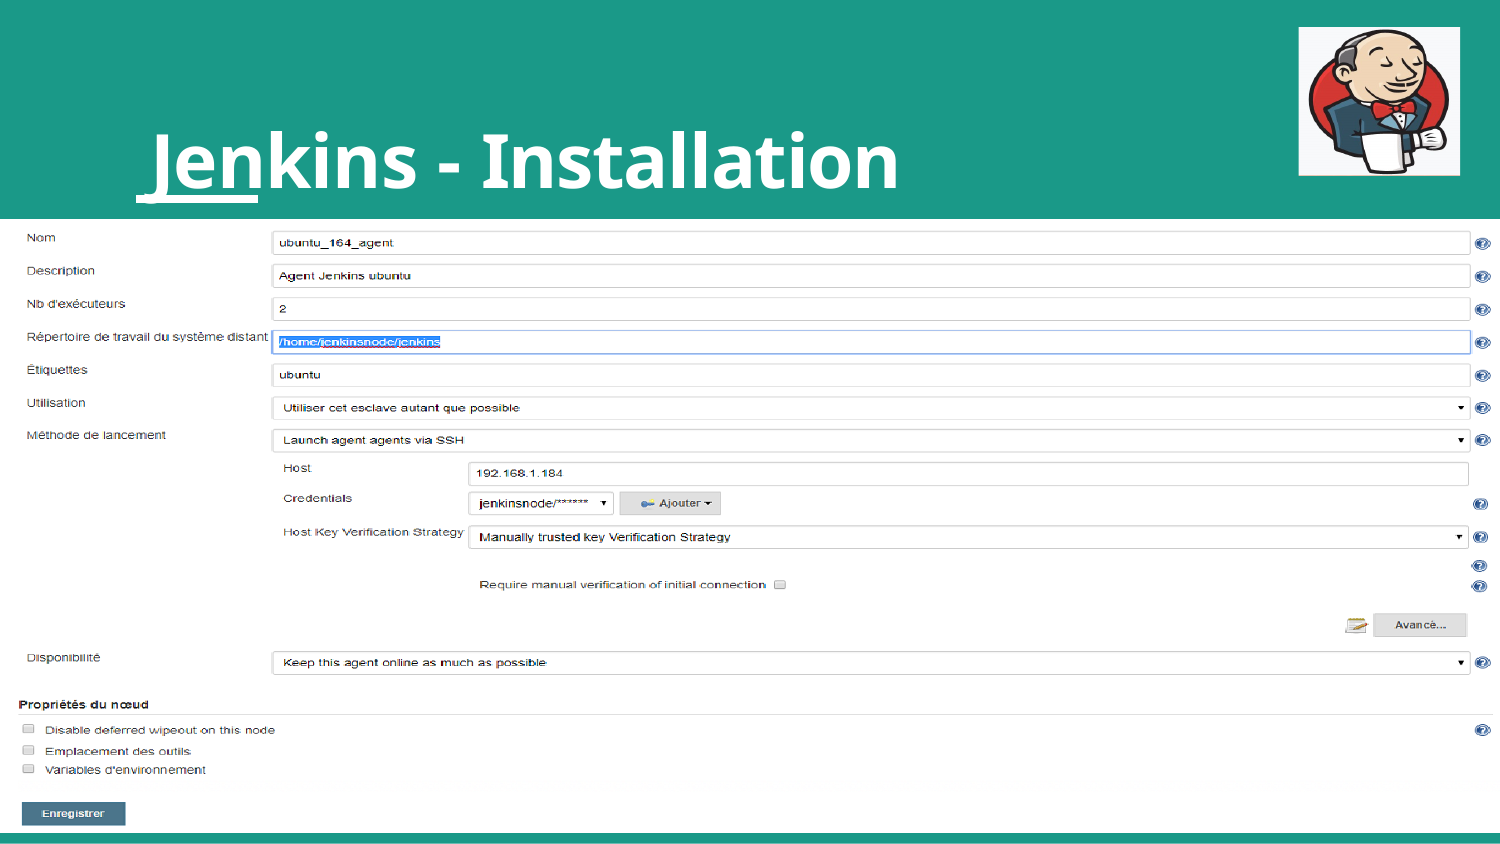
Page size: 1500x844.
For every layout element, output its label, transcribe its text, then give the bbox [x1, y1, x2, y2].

title Jenkins - Installation [147, 111, 938, 219]
text_box [0, 219, 1500, 833]
text_box [1298, 27, 1461, 176]
